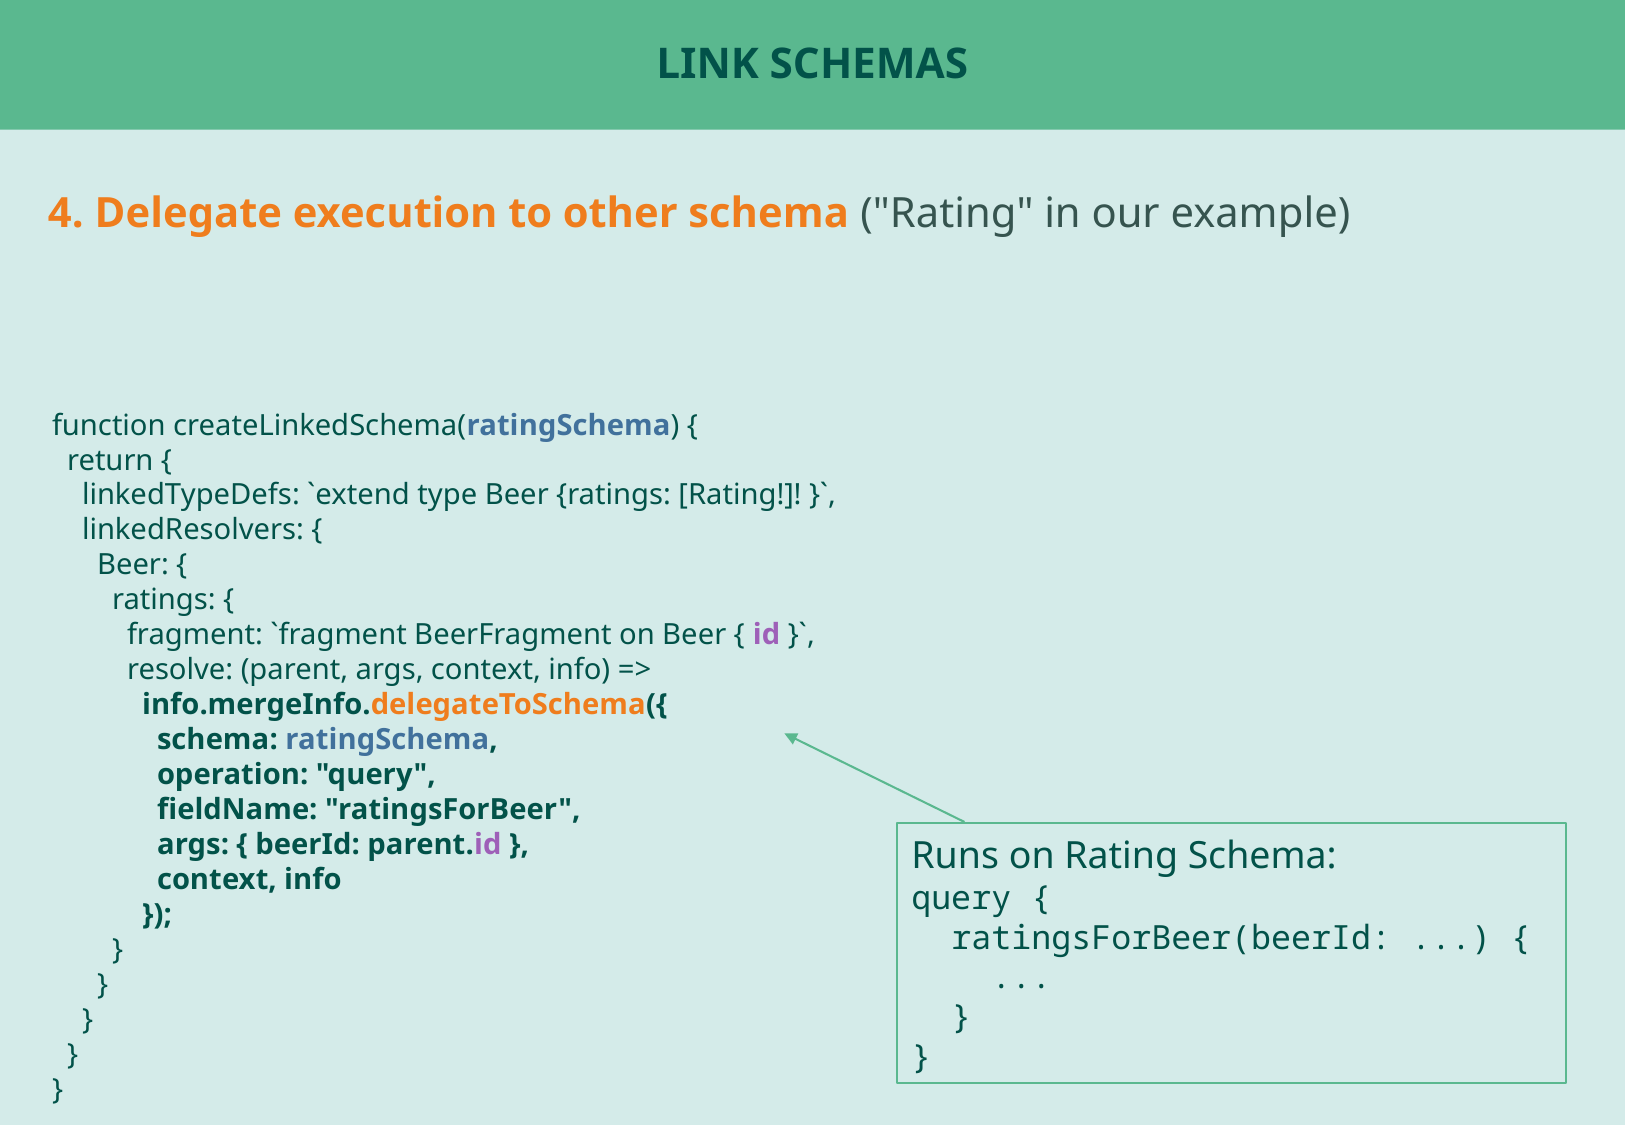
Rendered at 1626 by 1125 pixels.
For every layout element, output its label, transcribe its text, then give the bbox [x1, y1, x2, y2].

title Link Schemas [0, 0, 1625, 130]
text_box Runs on Rating Schema: query { ratingsForBeer(beerId: ...) { ... } } [896, 823, 1567, 1083]
text_box function createLinkedSchema(ratingSchema) { return { linkedTypeDefs: `extend type Beer {ratings: [Rating!]! }`, linkedResolvers: { Beer: { ratings: { fragment: `fragment BeerFragment on Beer { id }`, resolve: (parent, args, context, info) => info.mergeInfo.delegateToSchema({ schema: ratingSchema, operation: "query", fieldName: "ratingsForBeer", args: { beerId: parent.id }, context, info }); } } } } } [52, 405, 1475, 1125]
text_box 4. Delegate execution to other schema ("Rating" in our example) [33, 168, 1592, 243]
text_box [784, 733, 965, 823]
